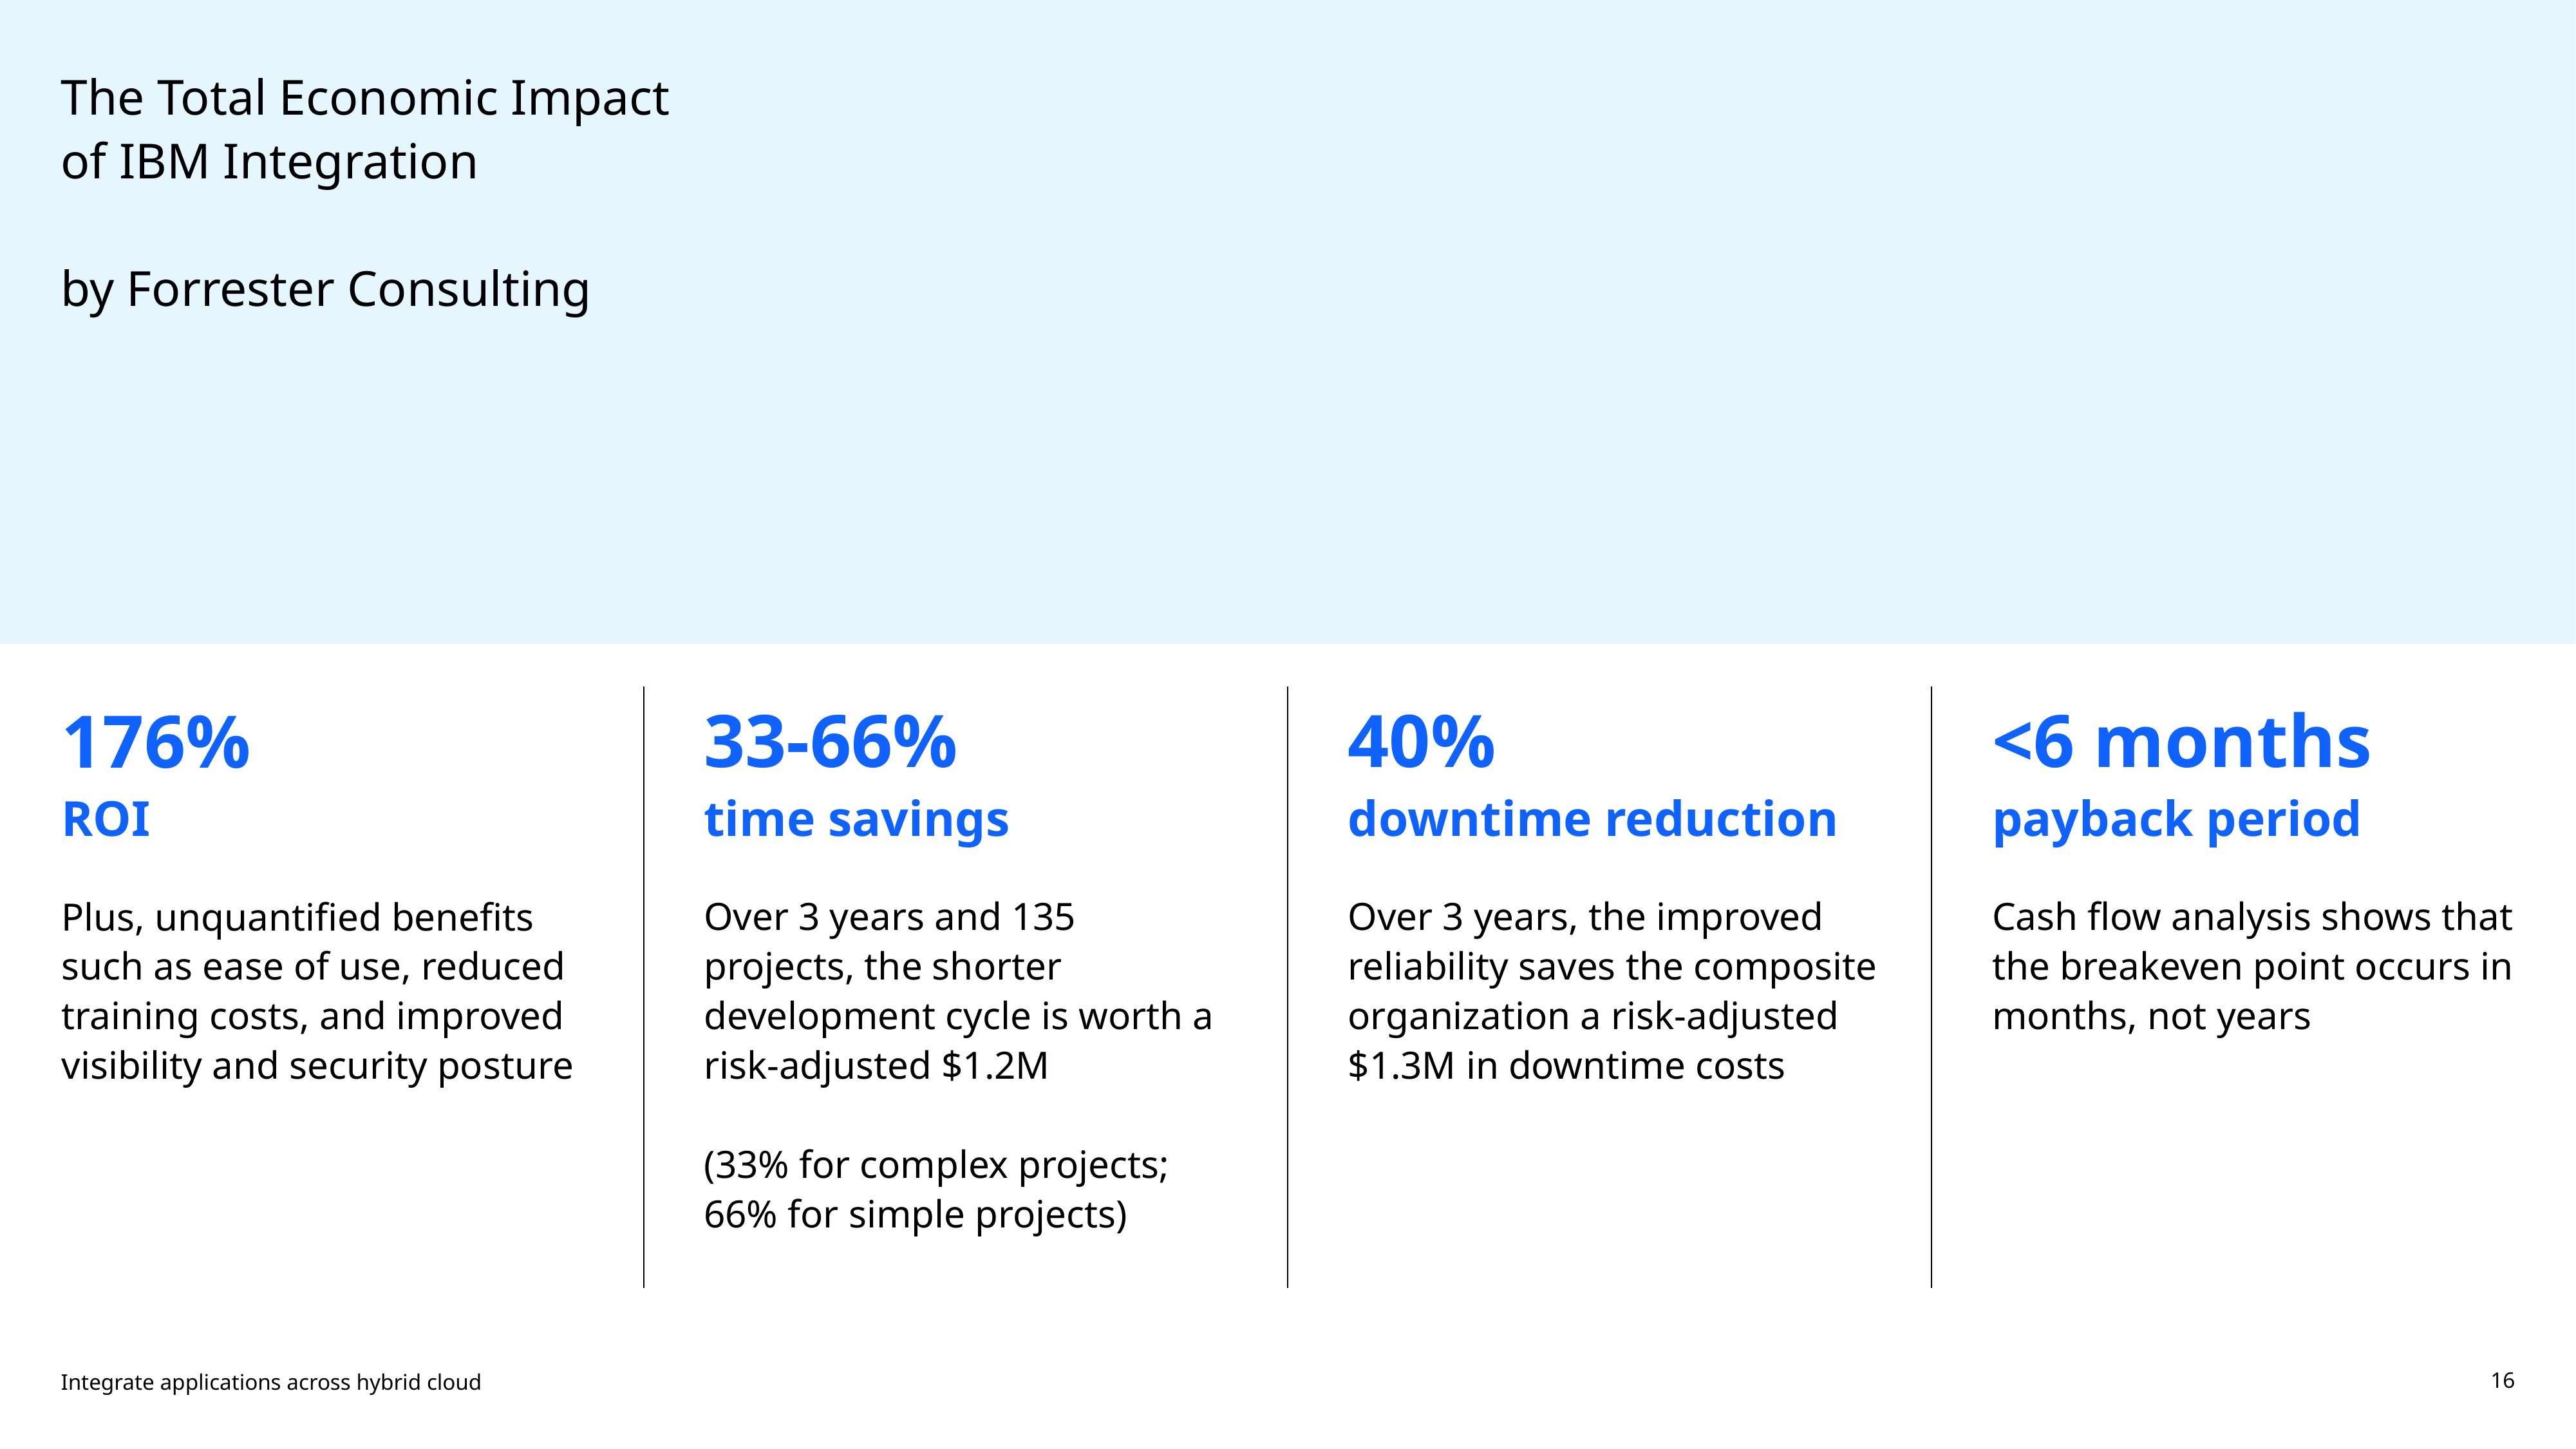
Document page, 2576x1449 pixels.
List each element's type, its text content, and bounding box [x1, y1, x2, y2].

text_box [0, 0, 2576, 645]
slide_number 16 [2486, 1368, 2515, 1395]
list <6 months payback period Cash flow analysis shows that the breakeven point occurs in months, not years [1991, 686, 2515, 1271]
list 40% downtime reduction Over 3 years, the improved reliability saves the composite organization a risk-adjusted $1.3M in downtime costs [1348, 686, 1910, 1271]
list The Total Economic Impact of IBM Integration by Forrester Consulting [60, 60, 728, 322]
list 176% ROI Plus, unquantified benefits such as ease of use, reduced training costs, and improved visibility and security posture [61, 686, 585, 1271]
list 33-66% time savings Over 3 years and 135 projects, the shorter development cycle is worth a risk-adjusted $1.2M (33% for complex projects; 66% for simple projects) [703, 686, 1228, 1271]
footer Integrate applications across hybrid cloud [61, 1354, 585, 1394]
